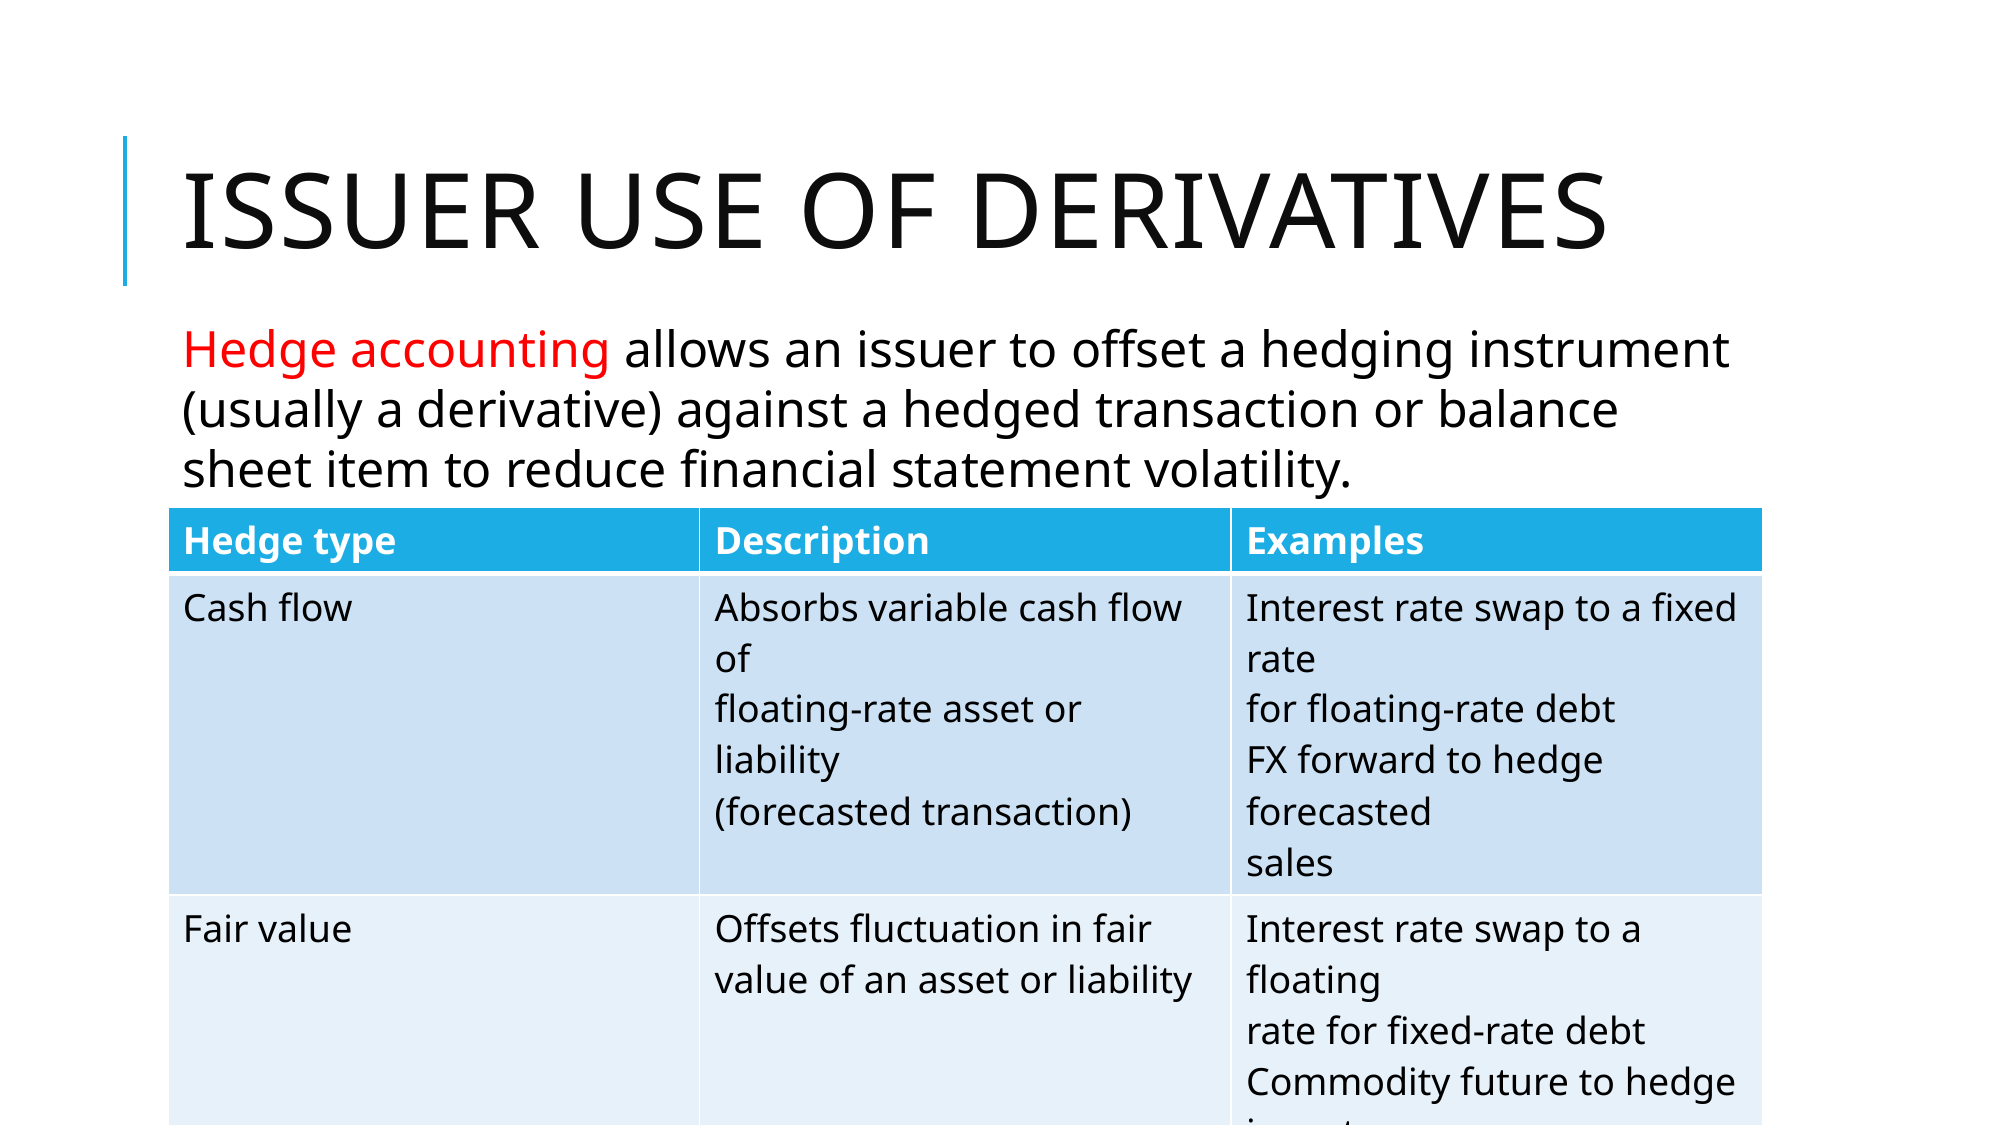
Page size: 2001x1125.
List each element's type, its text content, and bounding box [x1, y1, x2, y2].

table_cell Interest rate swap to a fixed rate for floating-rate debt FX forward to hedge forecasted sales [1232, 576, 1762, 894]
table_cell Fair value [169, 896, 699, 1125]
table_header Description [700, 508, 1230, 571]
table_header Hedge type [169, 508, 699, 571]
table_cell Offsets fluctuation in fair value of an asset or liability [700, 896, 1230, 1125]
table_cell Absorbs variable cash flow of floating-rate asset or liability (forecasted transaction) [700, 576, 1230, 894]
table_cell Cash flow [169, 576, 699, 894]
title Issuer use of derivatives [168, 96, 1763, 310]
table_cell Interest rate swap to a floating rate for fixed-rate debt Commodity future to hedge inventory [1232, 896, 1762, 1125]
table_header Examples [1232, 508, 1762, 571]
text_box Hedge accounting allows an issuer to offset a hedging instrument (usually a derivative) against a hedged transaction or balance sheet item to reduce financial statement volatility. [167, 310, 1763, 506]
